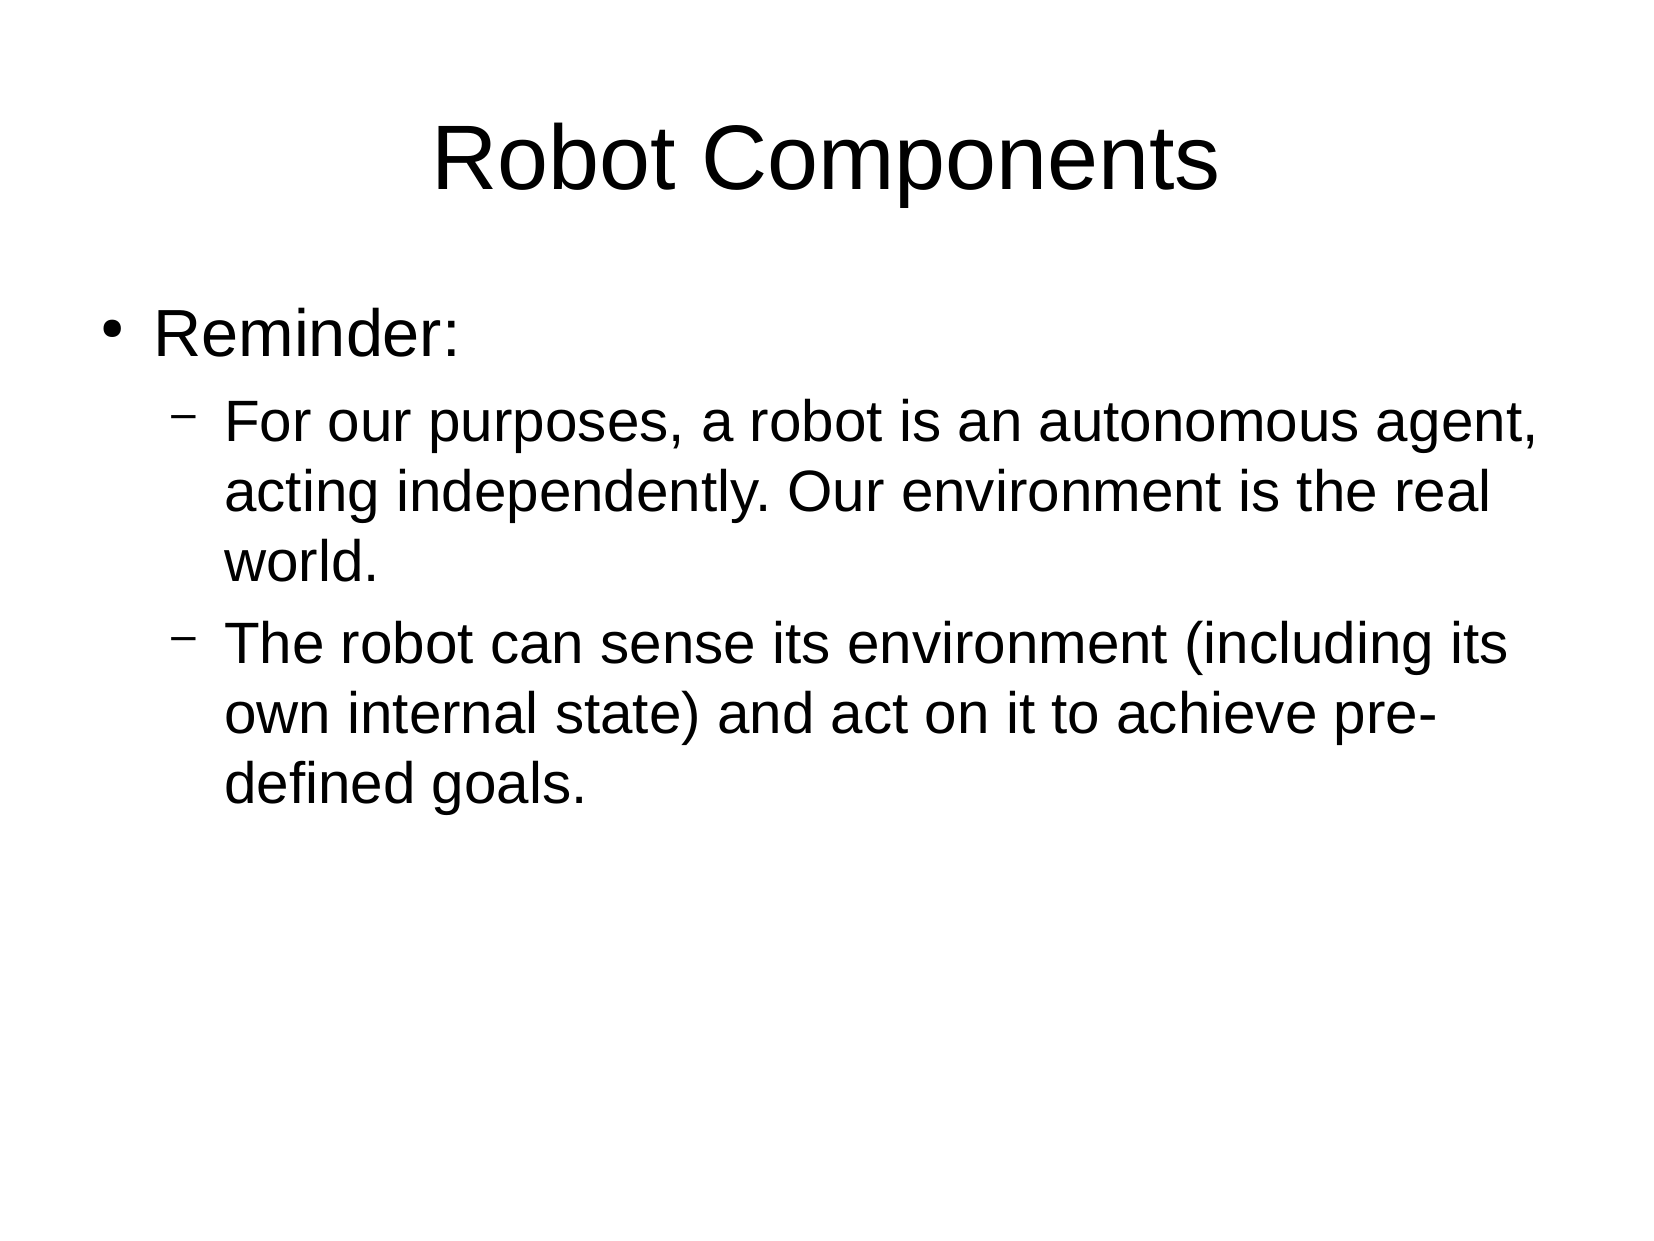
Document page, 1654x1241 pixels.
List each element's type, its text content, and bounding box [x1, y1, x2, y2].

title Robot Components [82, 49, 1571, 257]
list Reminder: For our purposes, a robot is an autonomous agent, acting independently. Our environment is the real world. The robot can sense its environment (including its own internal state) and act on it to achieve pre-defined goals. [82, 290, 1571, 1010]
